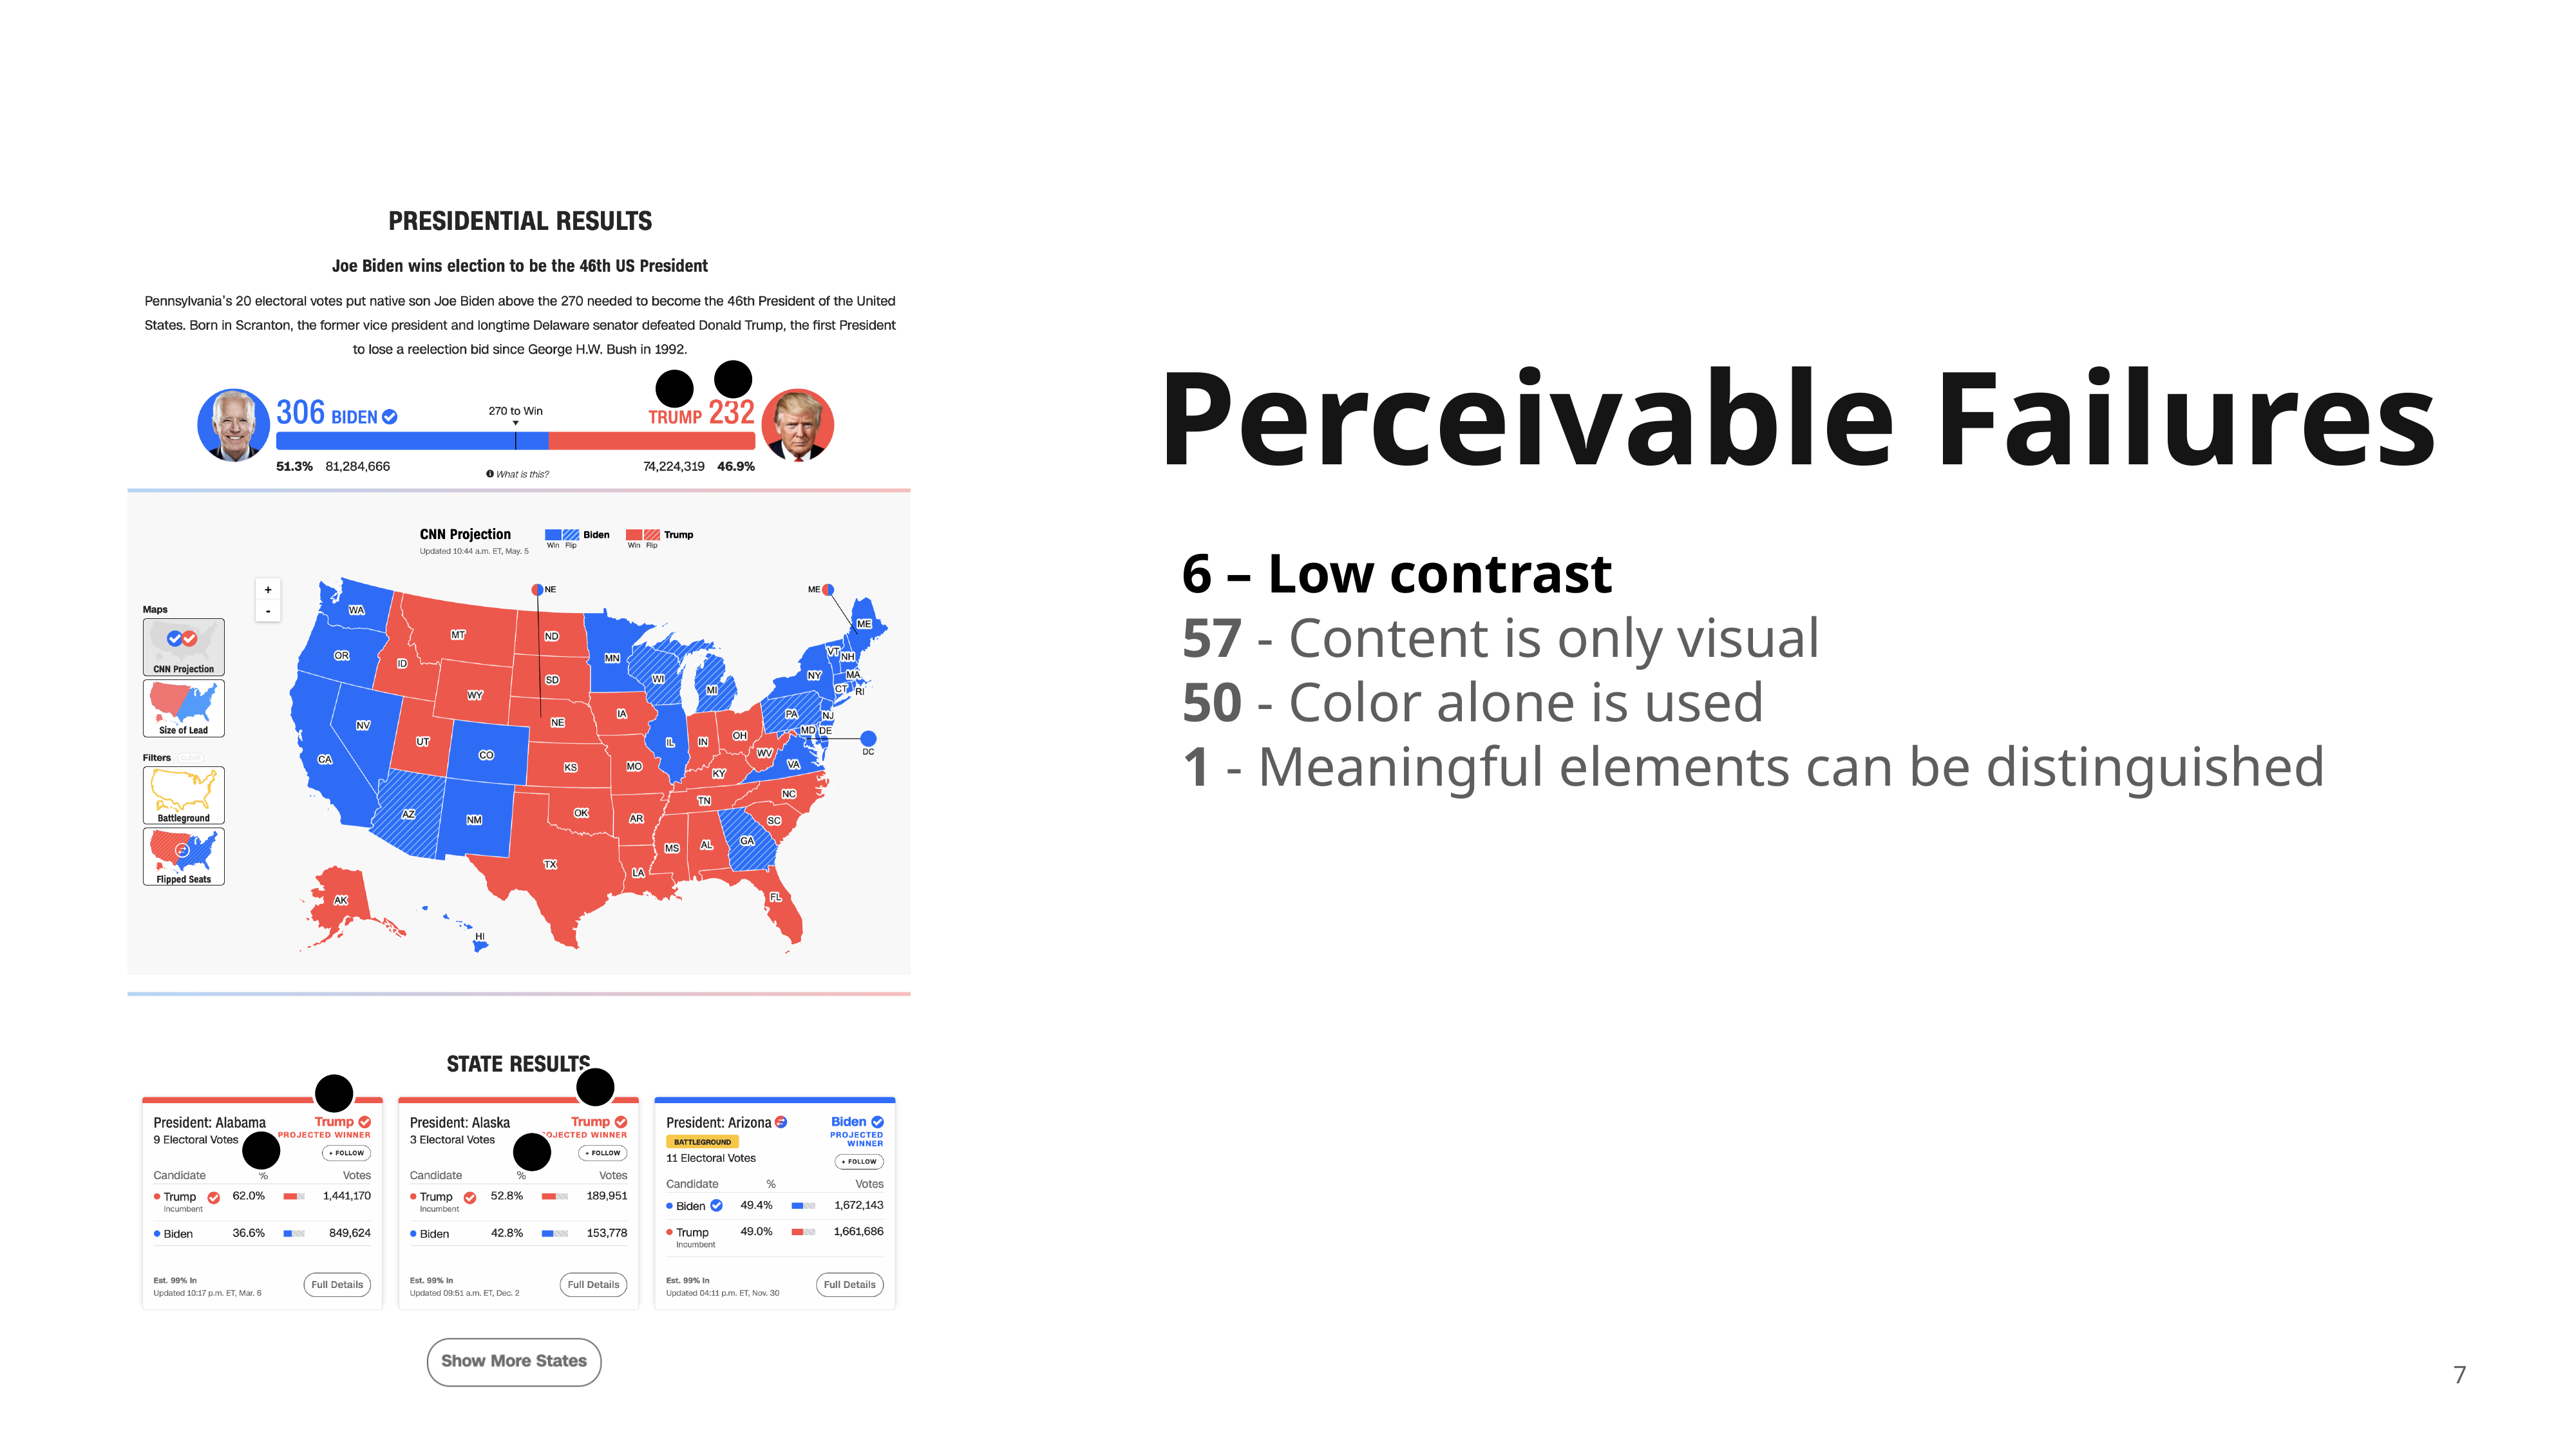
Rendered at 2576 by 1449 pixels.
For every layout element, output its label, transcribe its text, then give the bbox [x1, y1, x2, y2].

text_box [240, 358, 754, 1173]
text_box 7 [2423, 1354, 2488, 1422]
picture [127, 379, 911, 1406]
text_box Perceivable Failures [1146, 330, 2448, 496]
text_box 6 – Low contrast 57 - Content is only visual 50 - Color alone is used 1 - Meaningful elements can be distinguished [1172, 535, 2461, 802]
picture [127, 196, 911, 363]
